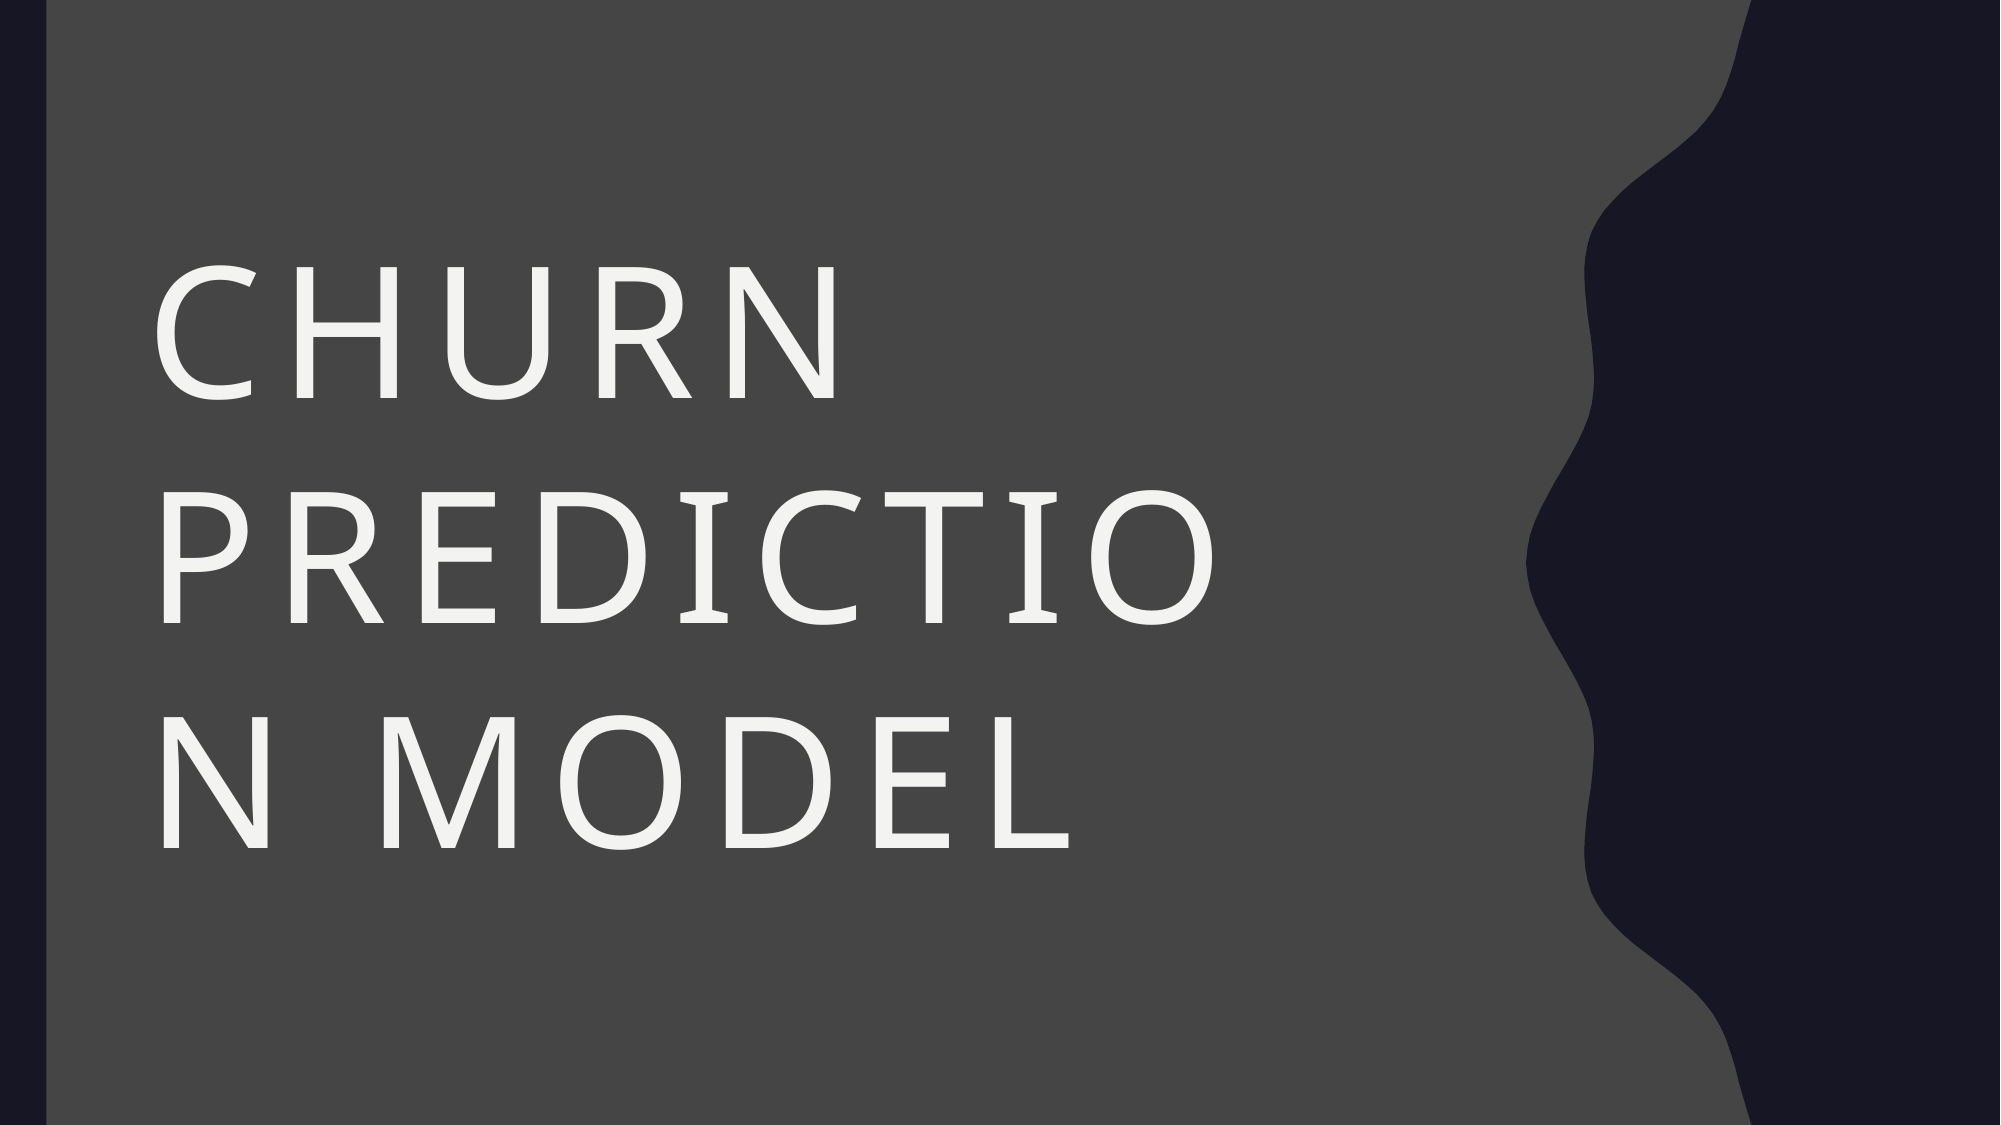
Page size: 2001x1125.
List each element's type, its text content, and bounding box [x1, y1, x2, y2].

text_box [1525, 0, 2000, 1125]
text_box [47, 0, 1751, 1125]
text_box Churn Prediction Model [131, 105, 1372, 902]
text_box [0, 0, 47, 1125]
